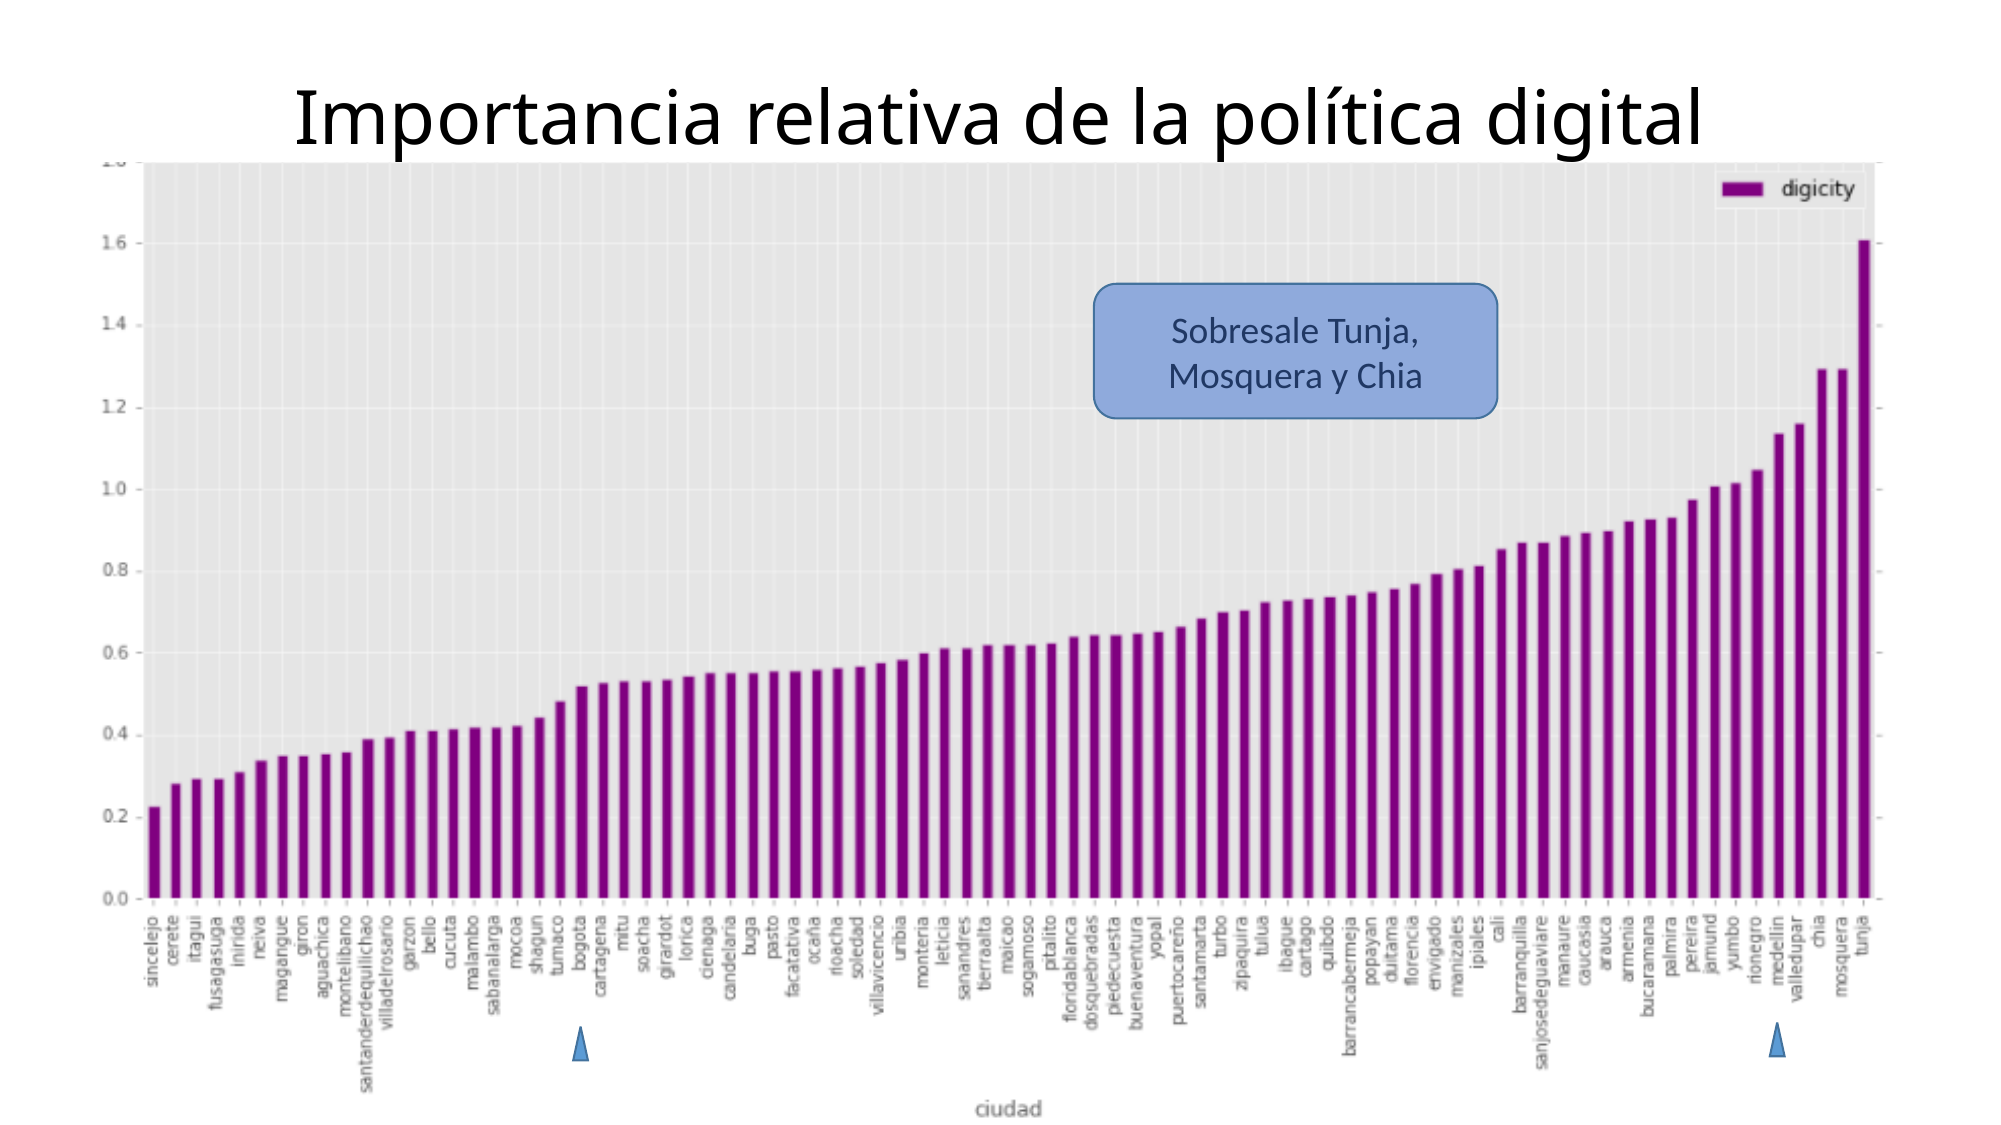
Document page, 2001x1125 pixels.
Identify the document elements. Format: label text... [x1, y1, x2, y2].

title Importancia relativa de la política digital [137, 11, 1863, 162]
picture [49, 162, 1889, 1125]
